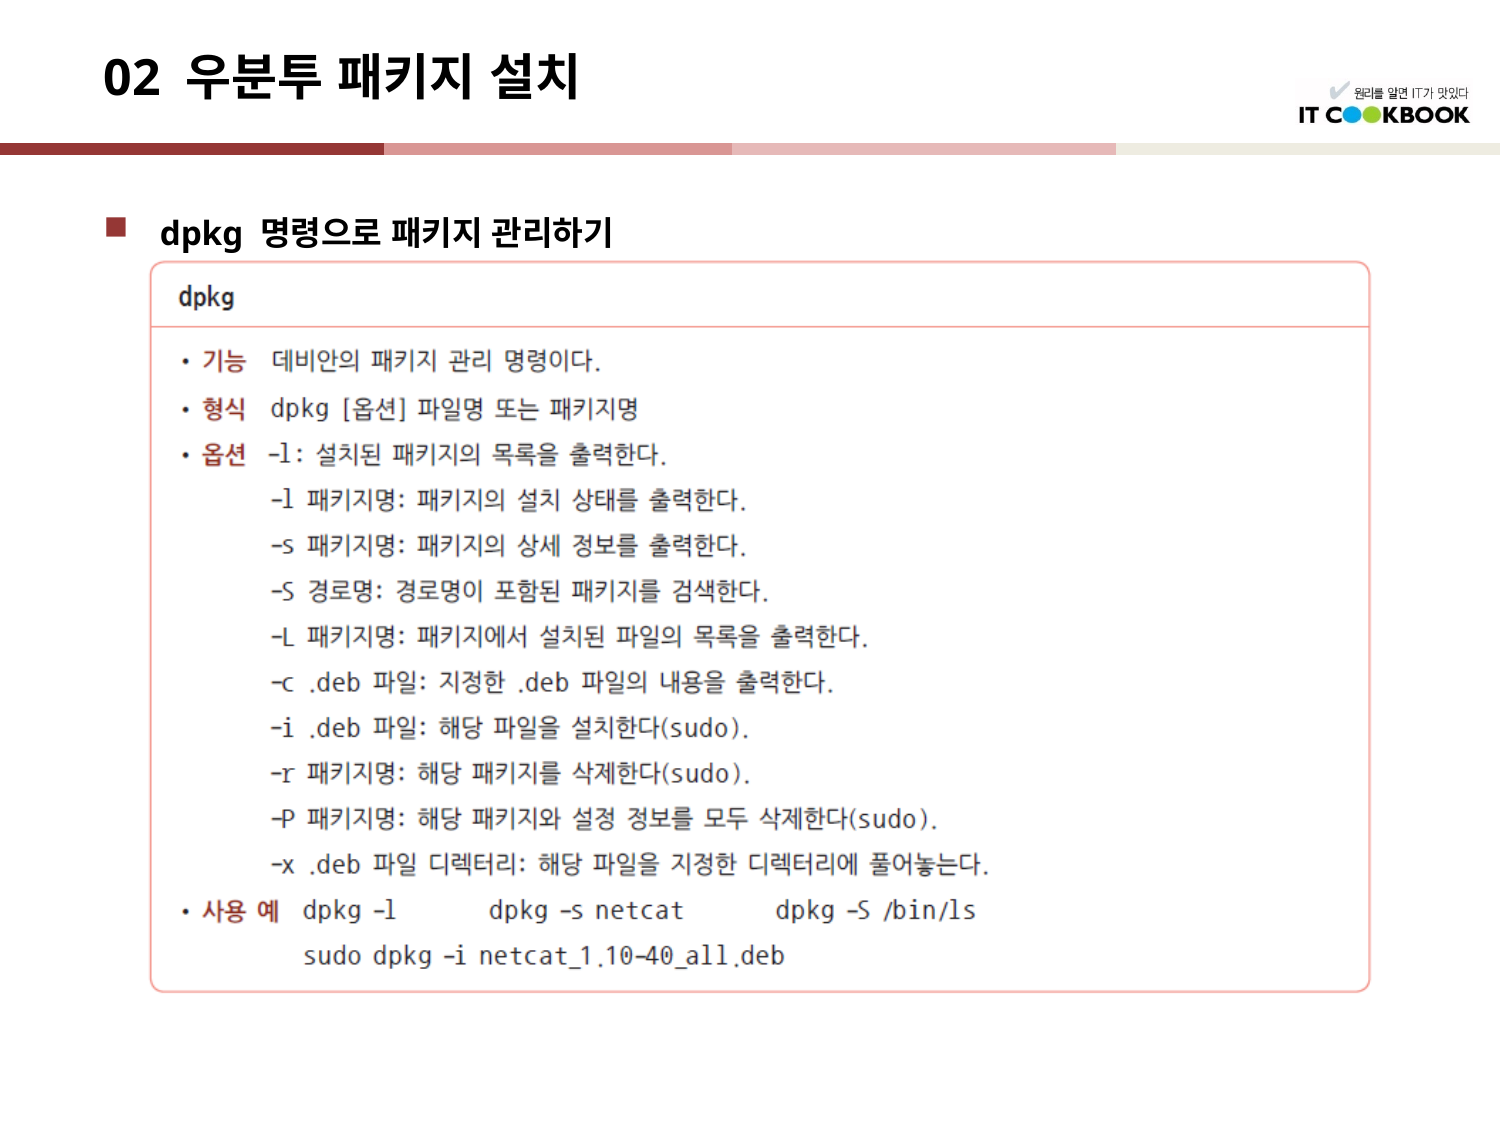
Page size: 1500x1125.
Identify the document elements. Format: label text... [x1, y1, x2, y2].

picture [146, 258, 1378, 997]
picture [1295, 78, 1473, 125]
title 02 우분투 패키지 설치 [88, 30, 1330, 121]
list dpkg 명령으로 패키지 관리하기 [88, 184, 1436, 1071]
